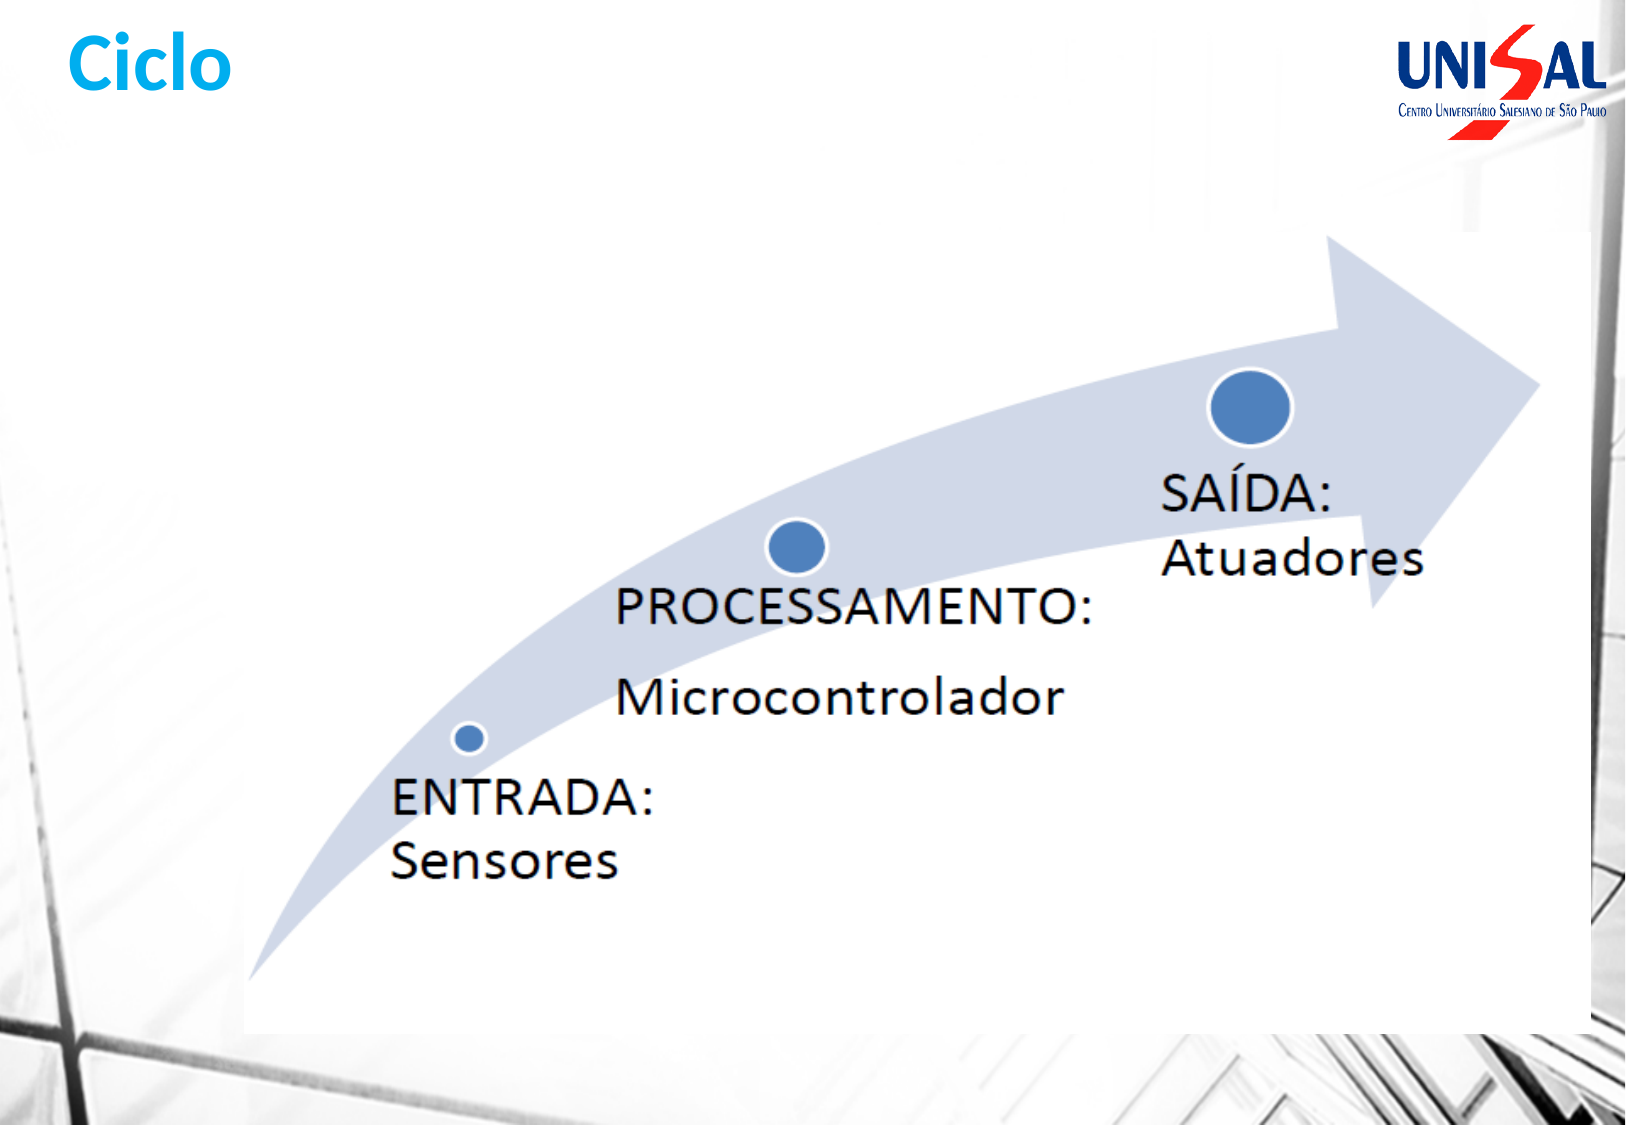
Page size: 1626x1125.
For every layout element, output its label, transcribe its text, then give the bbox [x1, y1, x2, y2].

picture [0, 0, 1626, 1125]
text_box Ciclo [54, 0, 793, 115]
